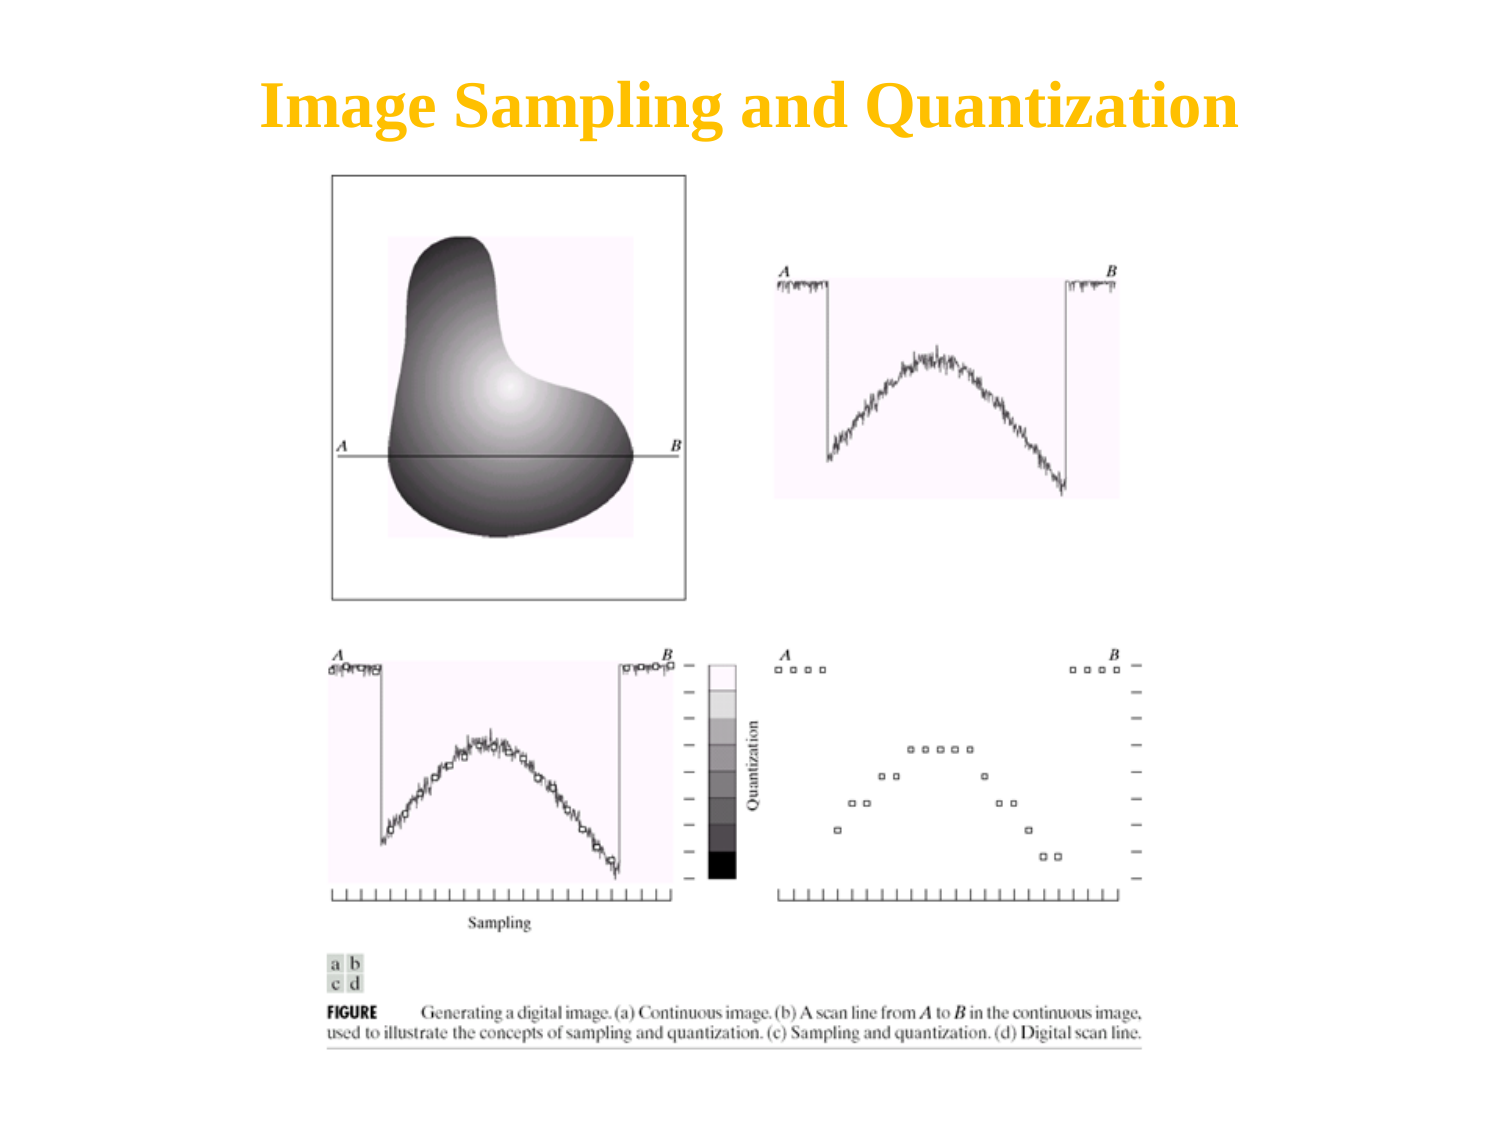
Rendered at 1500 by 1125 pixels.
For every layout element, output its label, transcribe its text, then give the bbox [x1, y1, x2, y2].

title Image Sampling and Quantization [75, 7, 1425, 195]
picture [324, 172, 1175, 1053]
